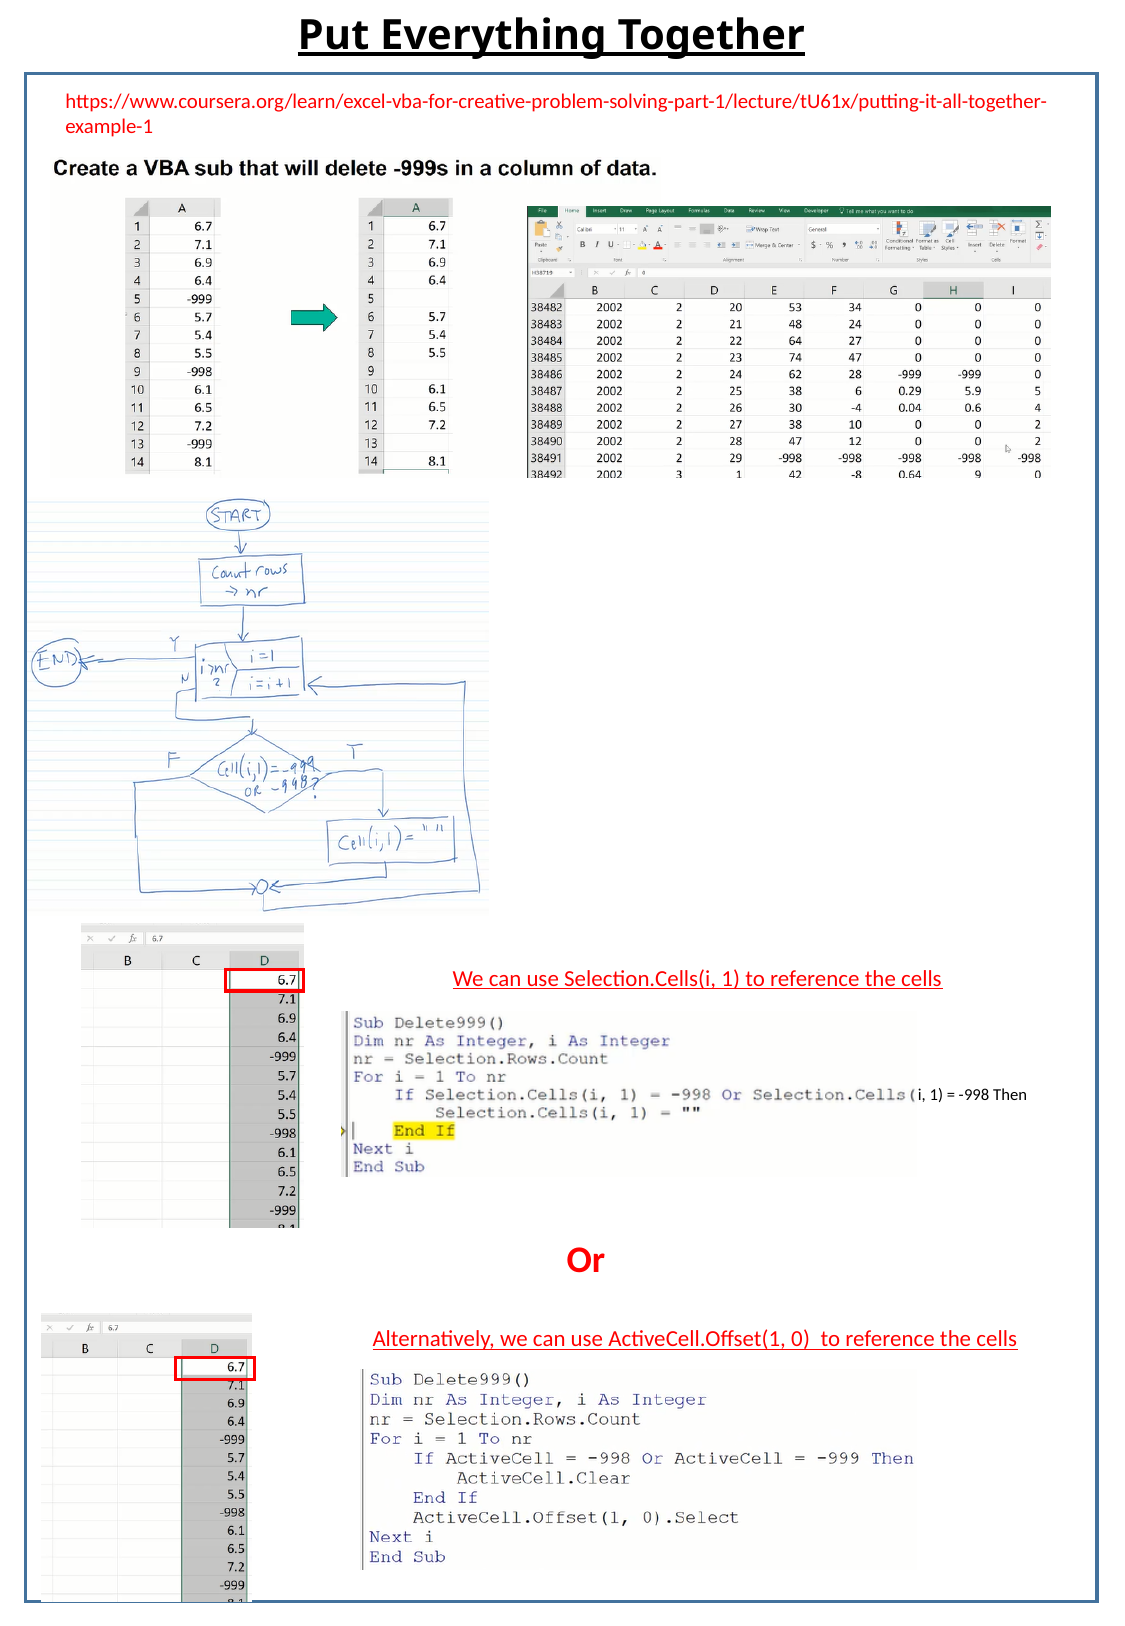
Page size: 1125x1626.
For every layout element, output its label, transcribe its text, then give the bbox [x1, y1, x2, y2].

text_box [24, 72, 1098, 1603]
text_box Or [551, 1227, 621, 1287]
text_box https://www.coursera.org/learn/excel-vba-for-creative-problem-solving-part-1/lecture/tU61x/putting-it-all-together-example-1 [50, 80, 1080, 146]
picture [360, 1369, 917, 1570]
picture [50, 157, 1051, 478]
picture [81, 923, 304, 1228]
text_box We can use Selection.Cells(i, 1) to reference the cells [437, 955, 958, 998]
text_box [341, 1011, 1043, 1177]
text_box Put Everything Together [88, 0, 1015, 65]
picture [41, 1313, 252, 1602]
text_box Alternatively, we can use ActiveCell.Offset(1, 0) to reference the cells [357, 1316, 1034, 1359]
picture [25, 497, 489, 916]
